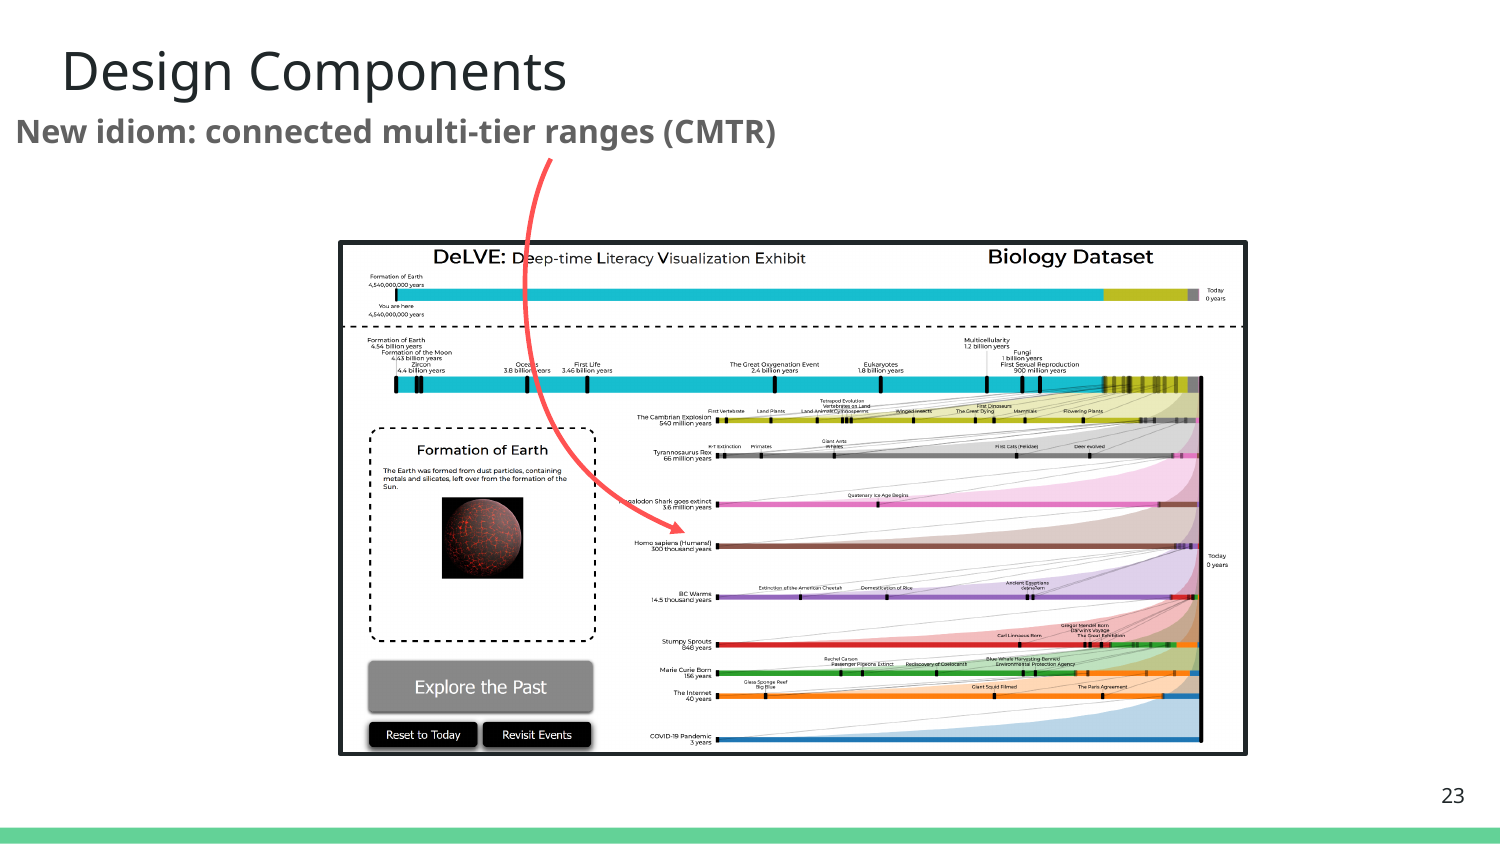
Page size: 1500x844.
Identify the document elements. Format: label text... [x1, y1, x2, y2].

list New idiom: connected multi-tier ranges (CMTR) [0, 96, 856, 174]
slide_number ‹#› [1389, 764, 1480, 830]
text_box [527, 158, 582, 243]
picture [342, 244, 1244, 752]
title Design Components [46, 22, 1445, 117]
